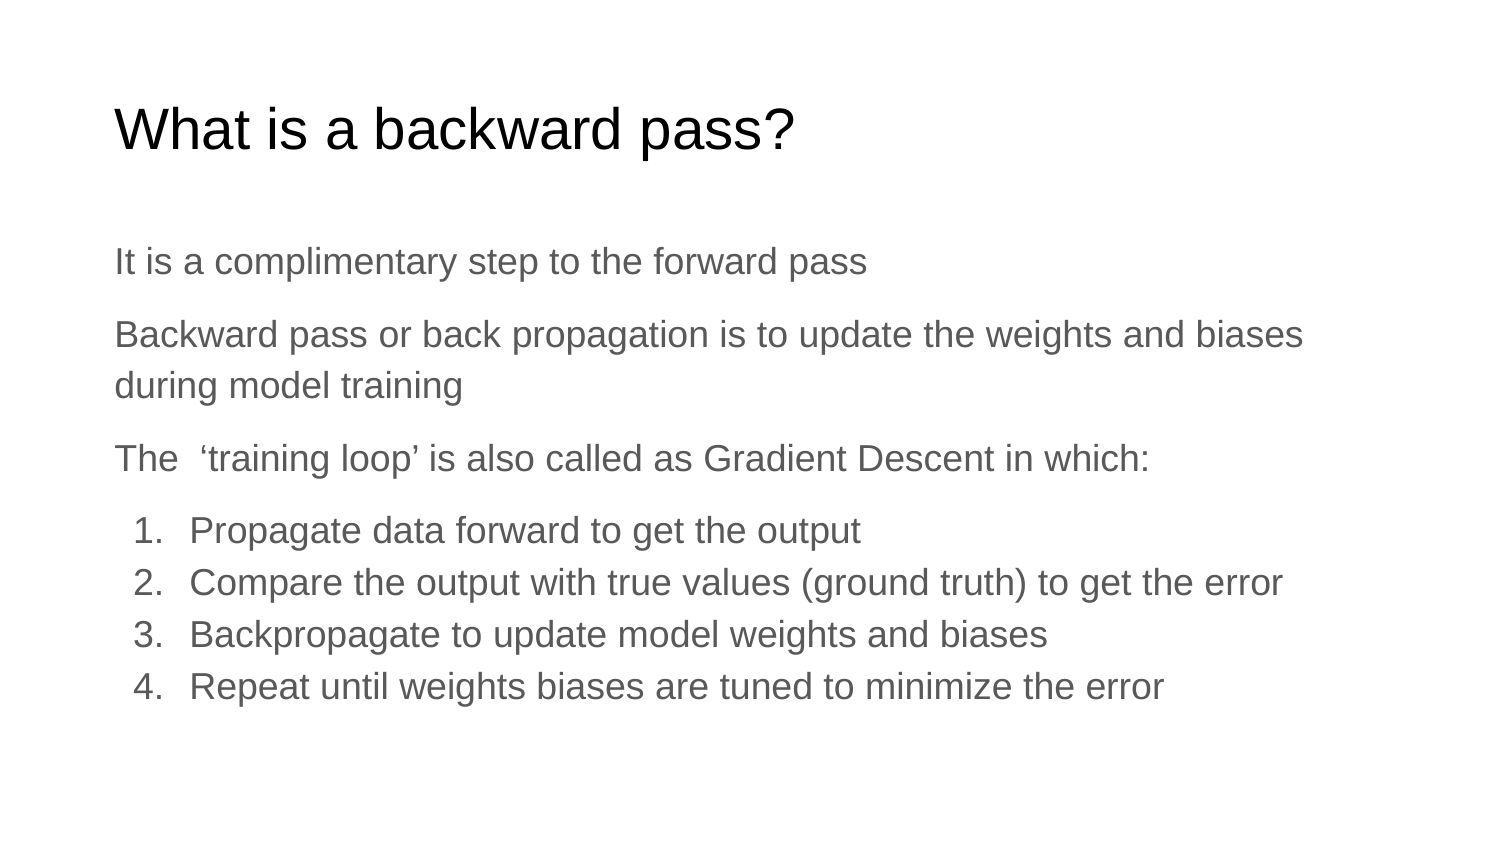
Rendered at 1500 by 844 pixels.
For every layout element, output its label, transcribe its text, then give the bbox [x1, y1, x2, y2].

list It is a complimentary step to the forward pass Backward pass or back propagation is to update the weights and biases during model training The ‘training loop’ is also called as Gradient Descent in which: Propagate data forward to get the output Compare the output with true values (ground truth) to get the error Backpropagate to update model weights and biases Repeat until weights biases are tuned to minimize the error [103, 224, 1397, 760]
title What is a backward pass? [103, 44, 1397, 208]
